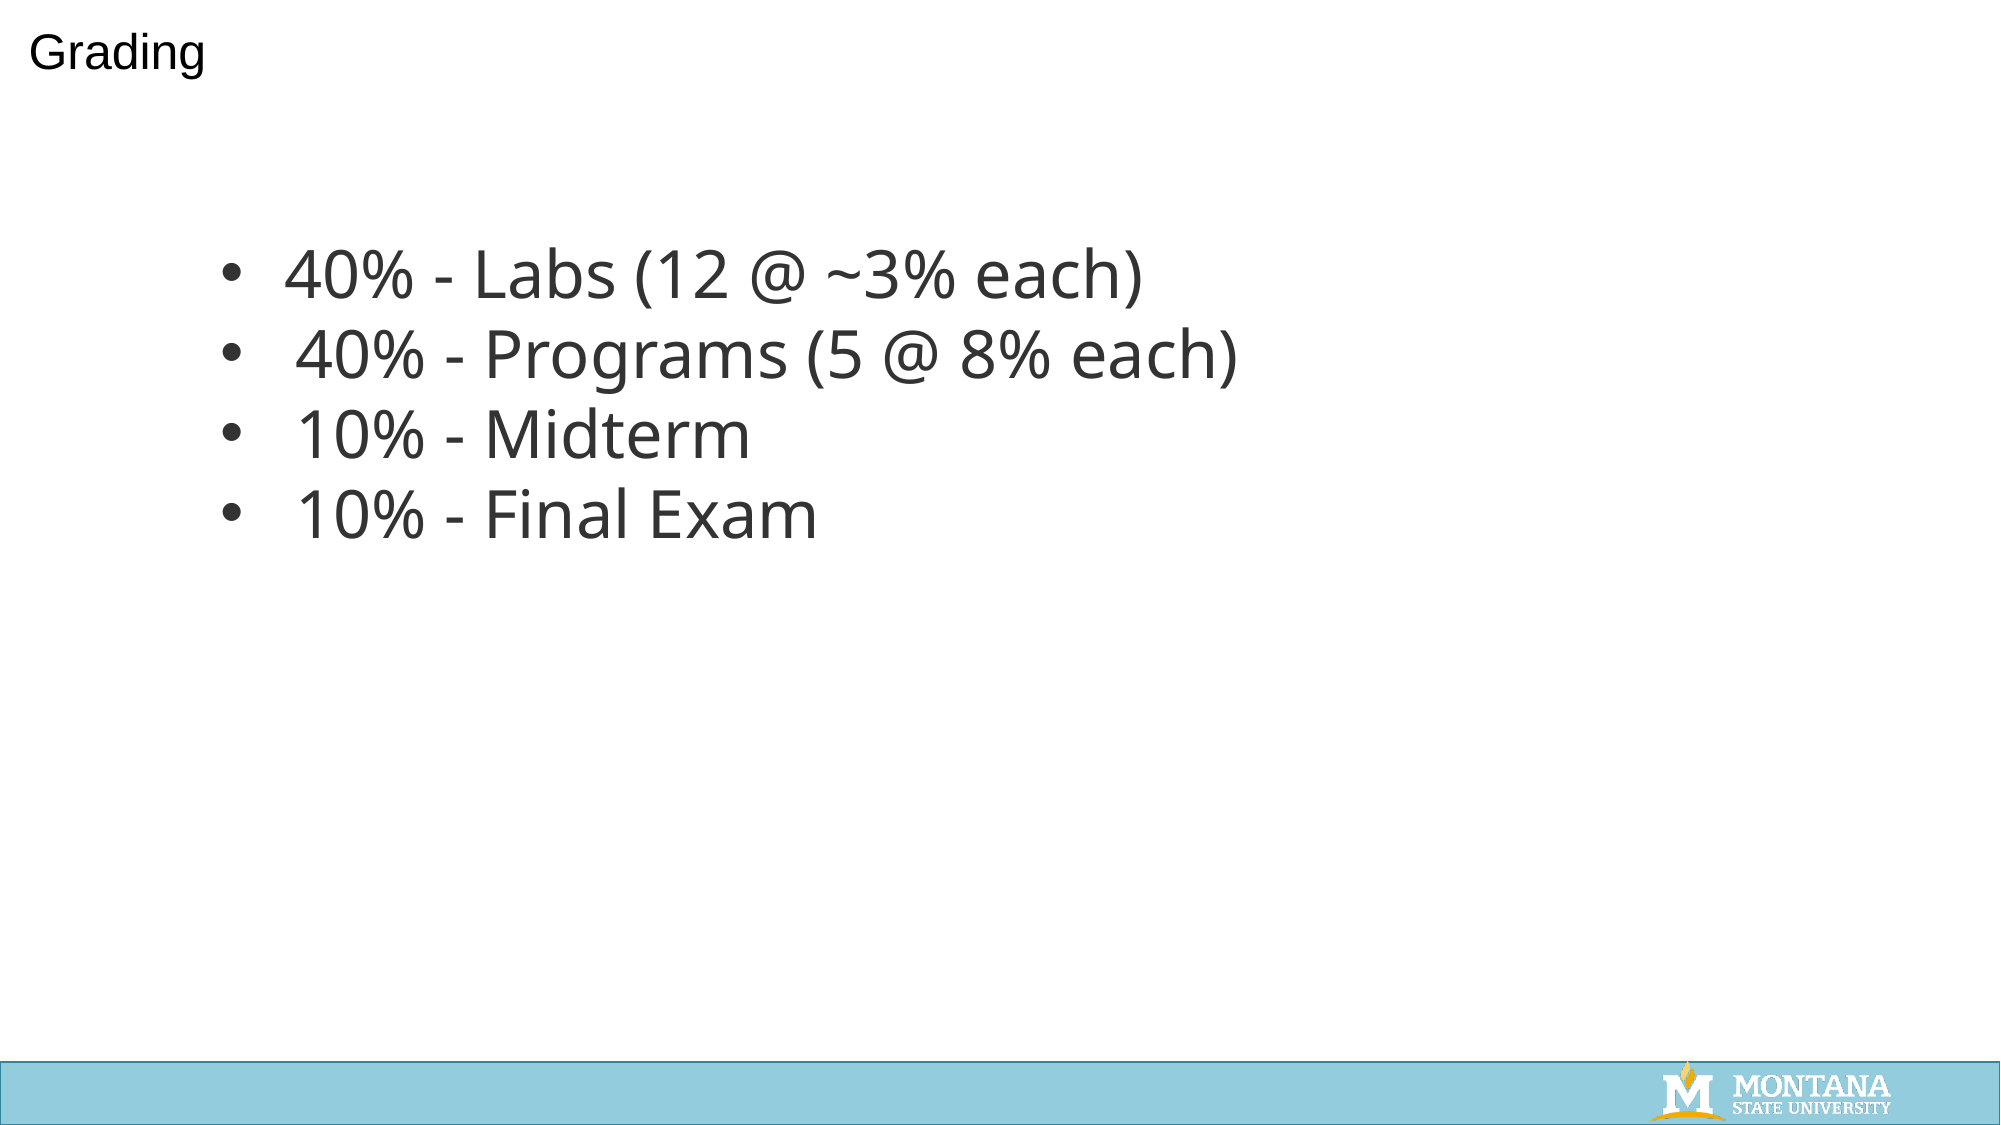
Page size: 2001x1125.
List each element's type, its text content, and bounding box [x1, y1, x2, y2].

picture [1649, 1060, 1892, 1122]
text_box 40% - Labs (12 @ ~3% each) 40% - Programs (5 @ 8% each) 10% - Midterm 10% - Final Exam [205, 224, 1255, 559]
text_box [0, 1060, 1647, 1125]
text_box Grading [13, 12, 222, 88]
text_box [1892, 1060, 2000, 1125]
